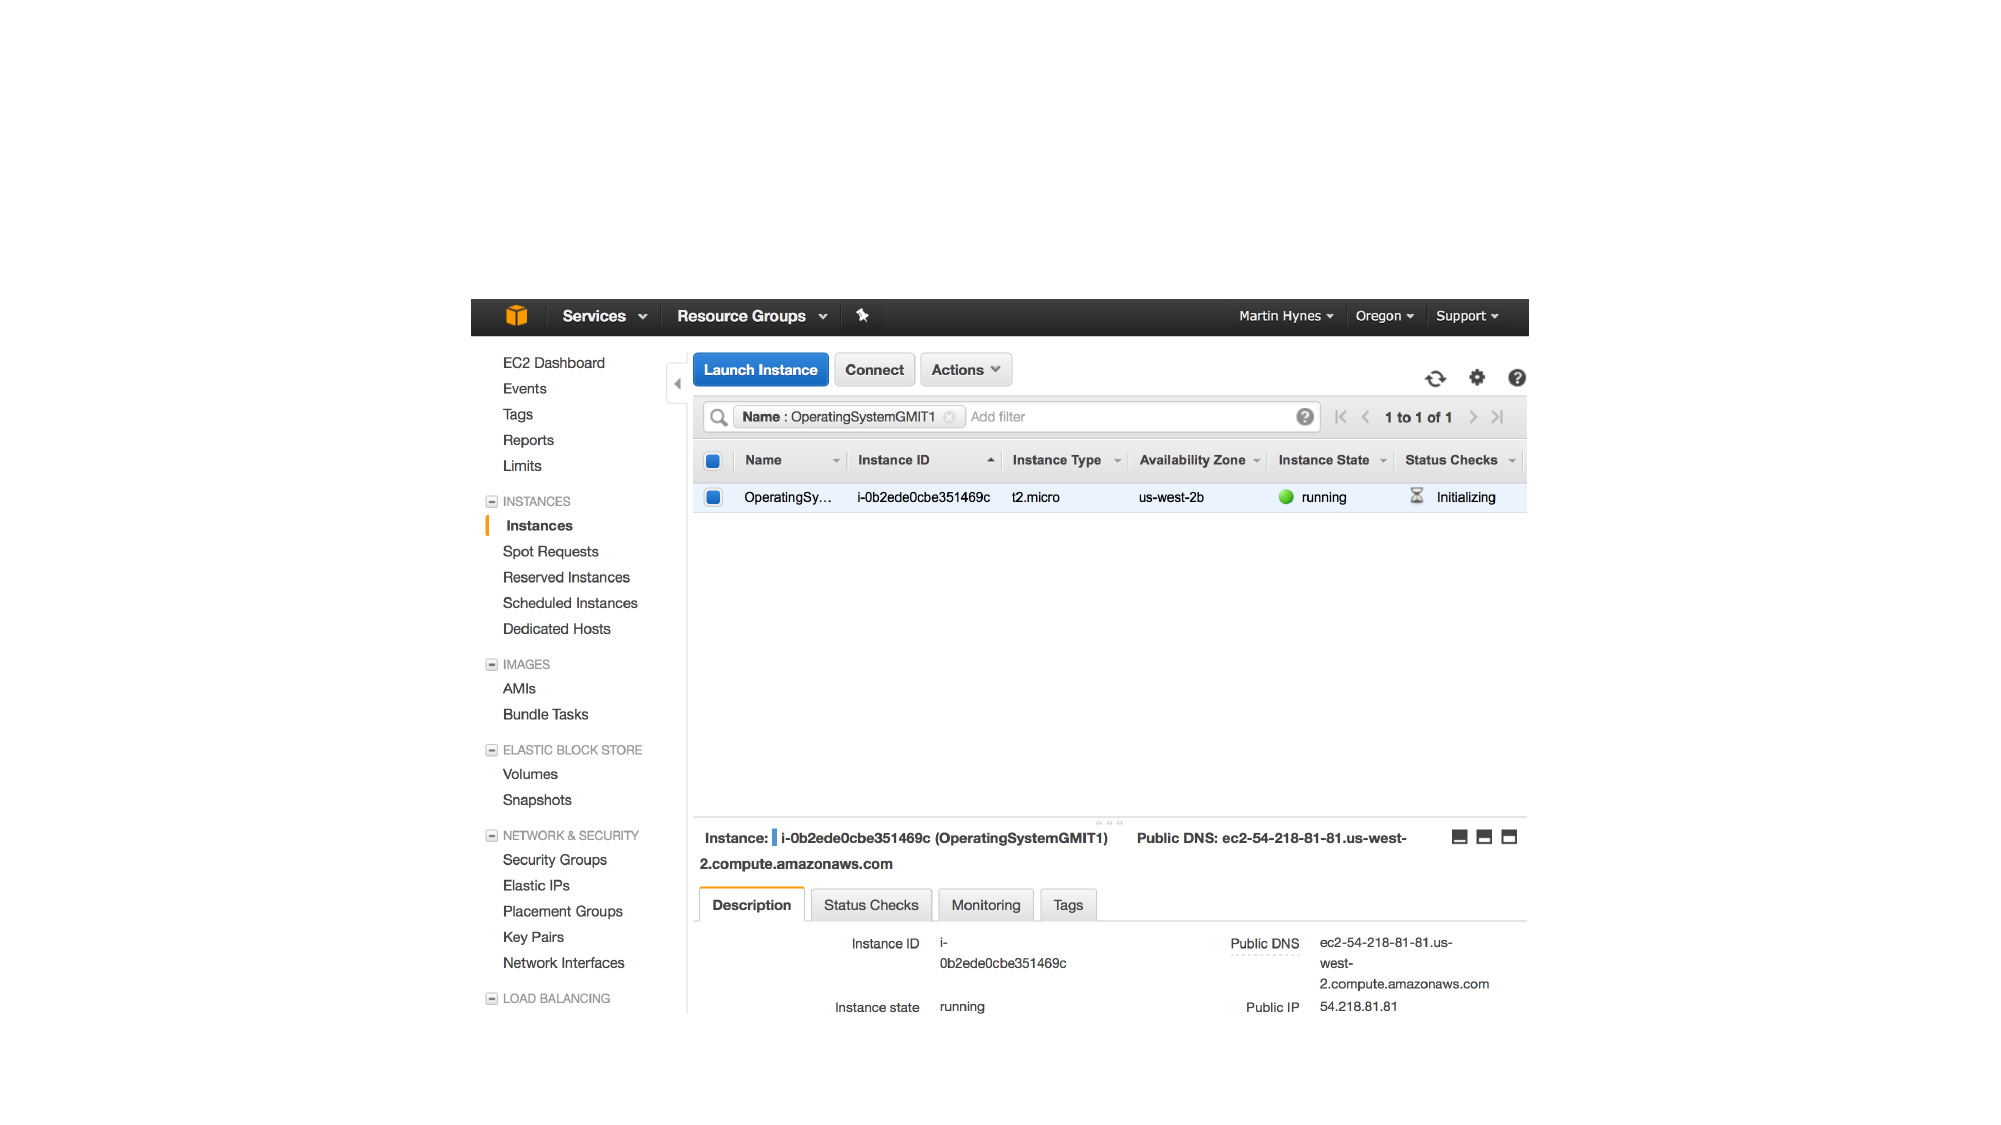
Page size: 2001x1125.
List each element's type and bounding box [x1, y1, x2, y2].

list [471, 299, 1529, 1014]
